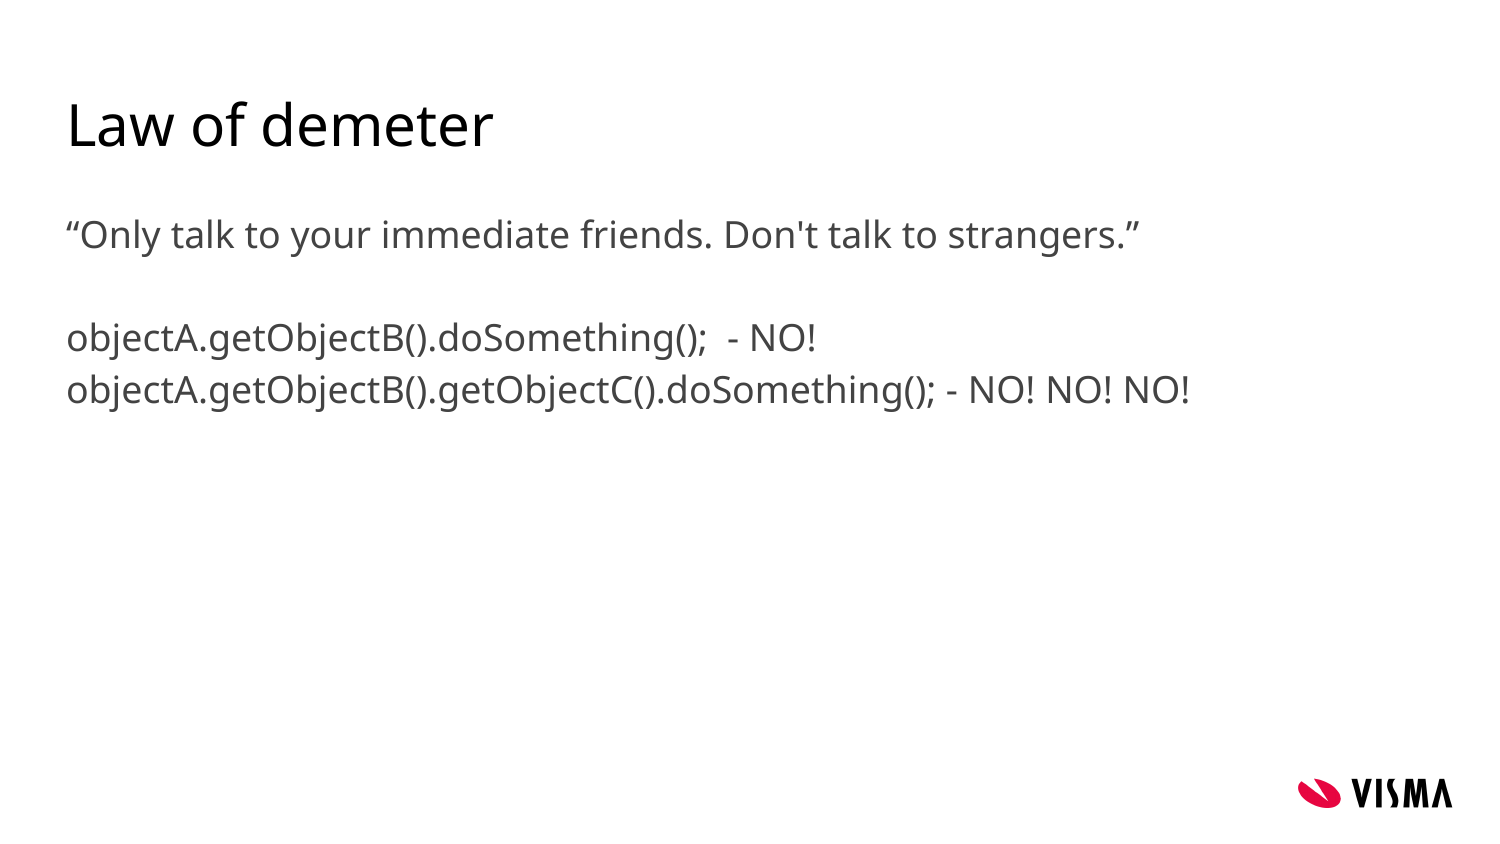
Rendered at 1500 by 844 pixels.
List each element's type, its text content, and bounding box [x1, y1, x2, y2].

list “Only talk to your immediate friends. Don't talk to strangers.” objectA.getObjectB().doSomething(); - NO! objectA.getObjectB().getObjectC().doSomething(); - NO! NO! NO! [51, 189, 1449, 750]
title Law of demeter [51, 72, 1449, 167]
picture [1280, 756, 1473, 829]
